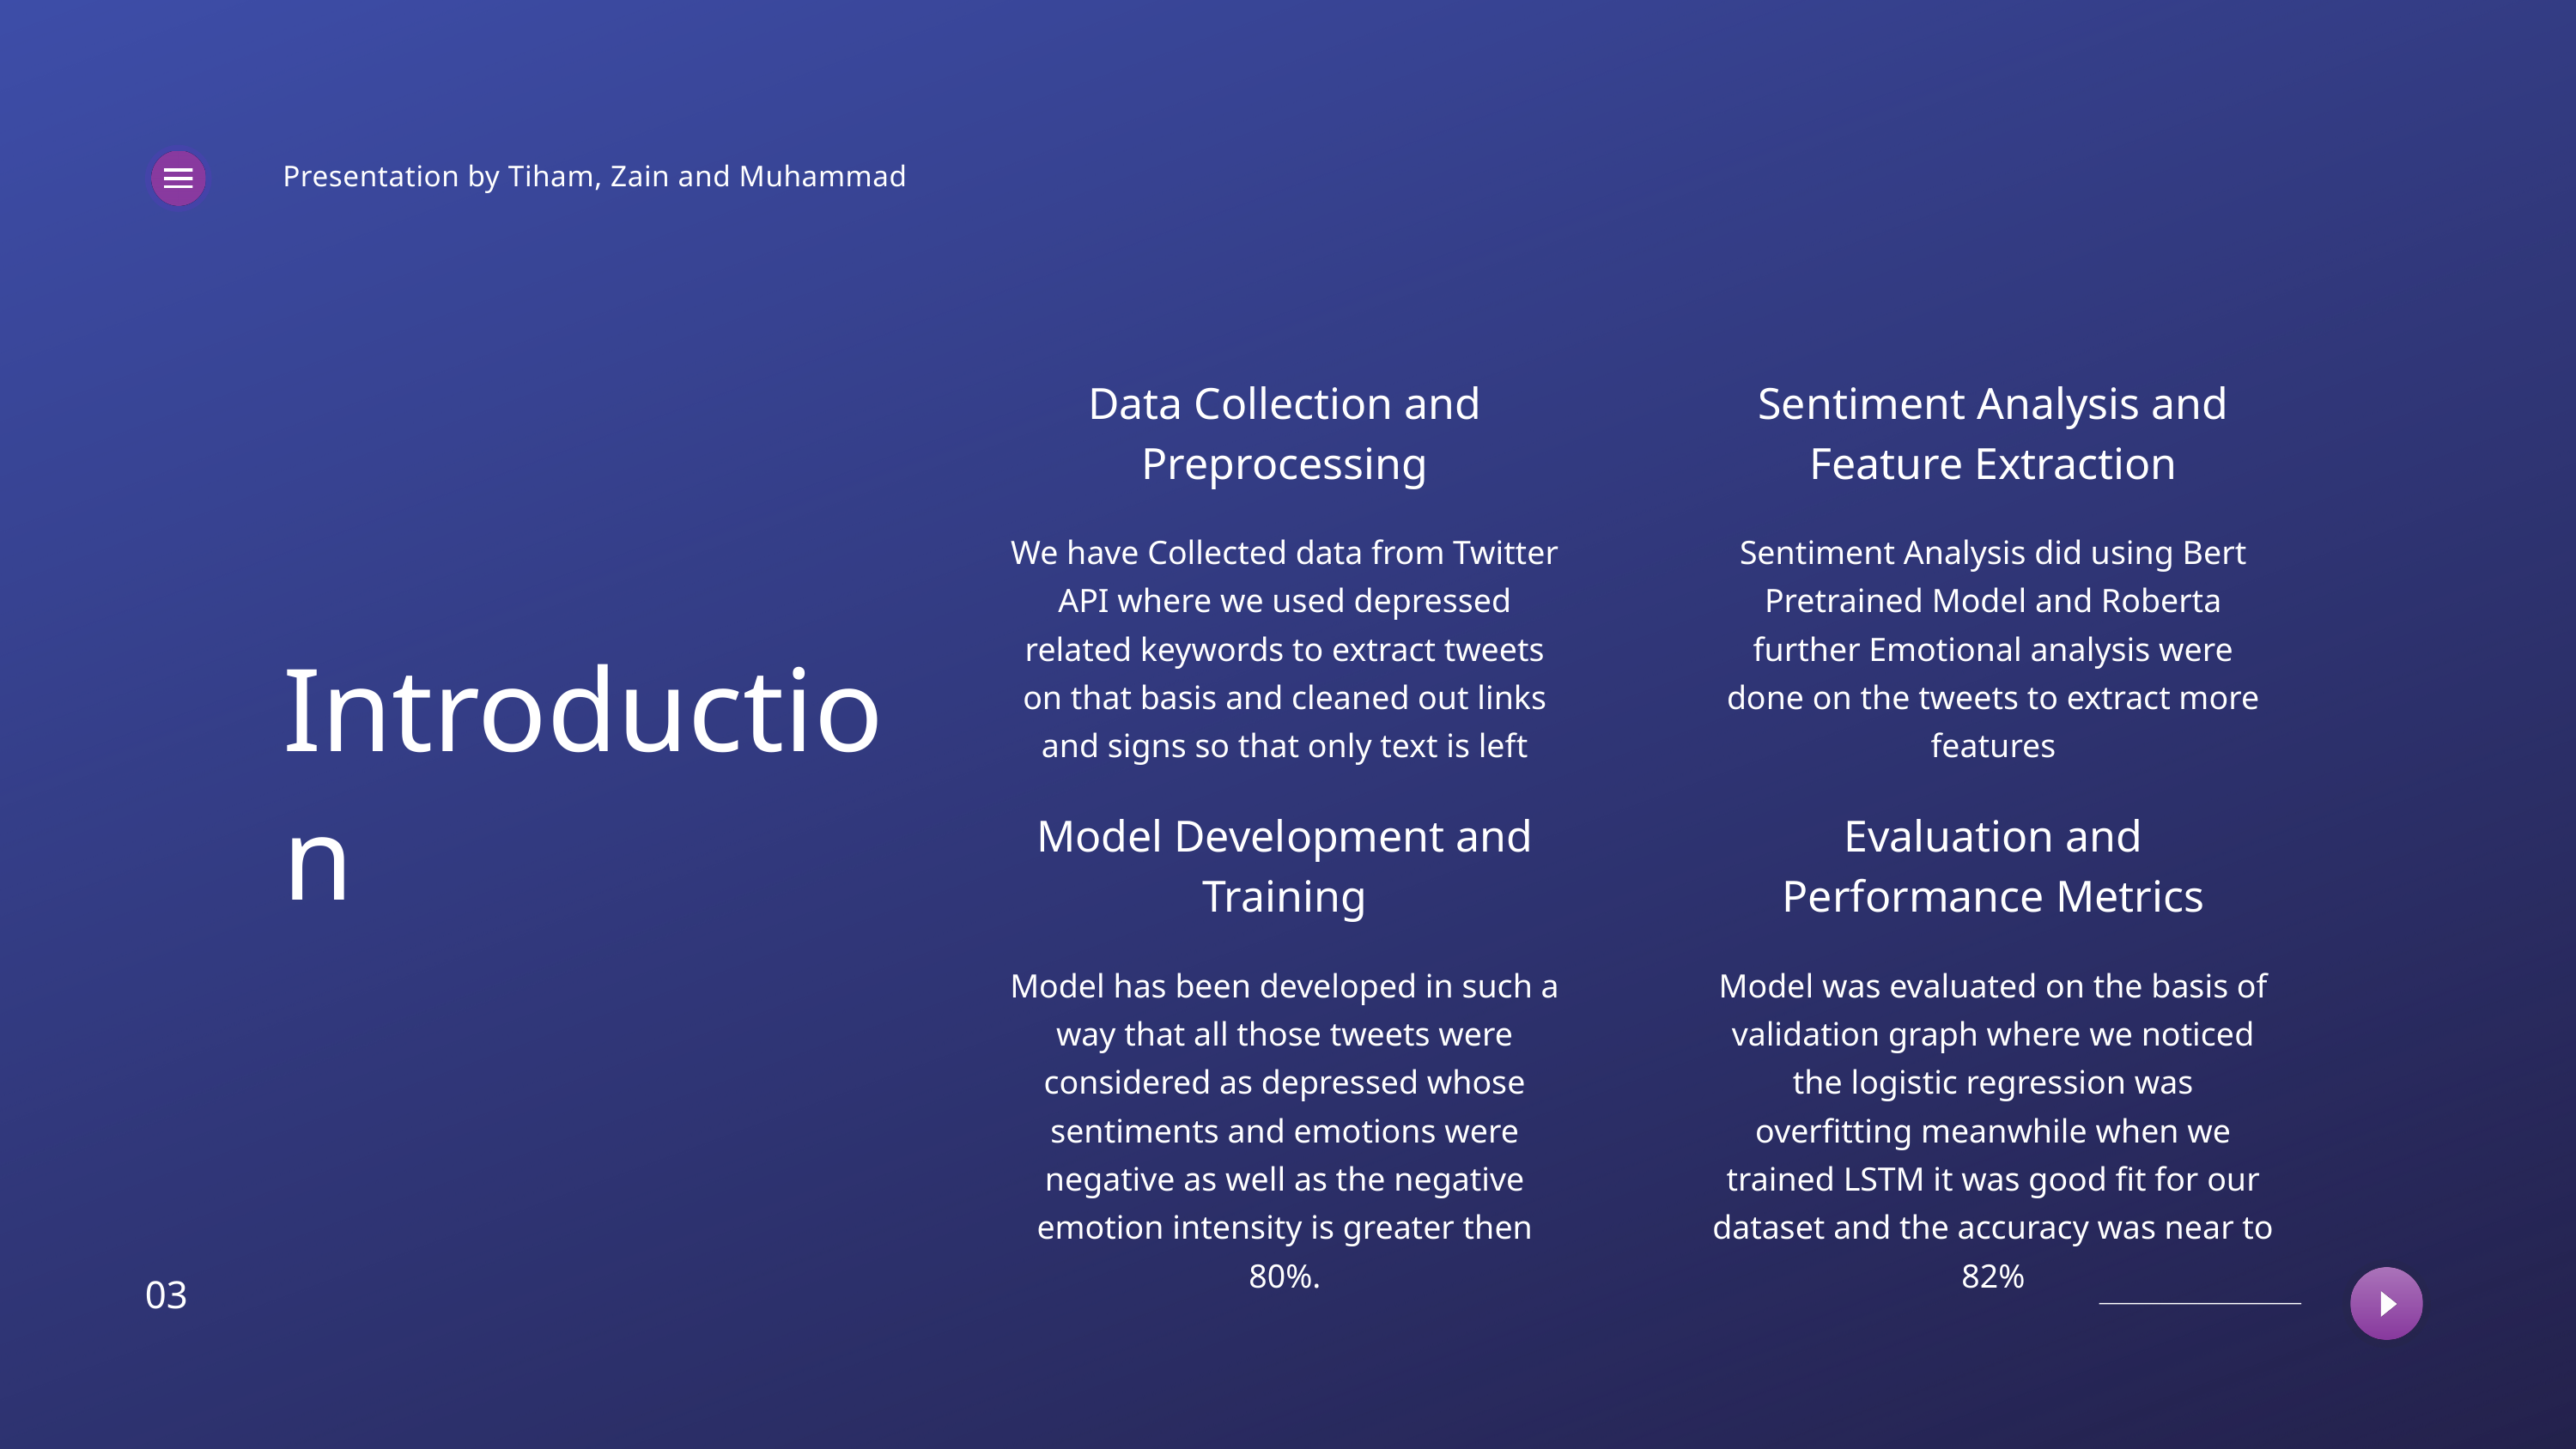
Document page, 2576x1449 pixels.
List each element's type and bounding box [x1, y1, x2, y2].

text_box [144, 144, 212, 212]
text_box [2342, 1258, 2432, 1349]
picture [0, 0, 2576, 1449]
